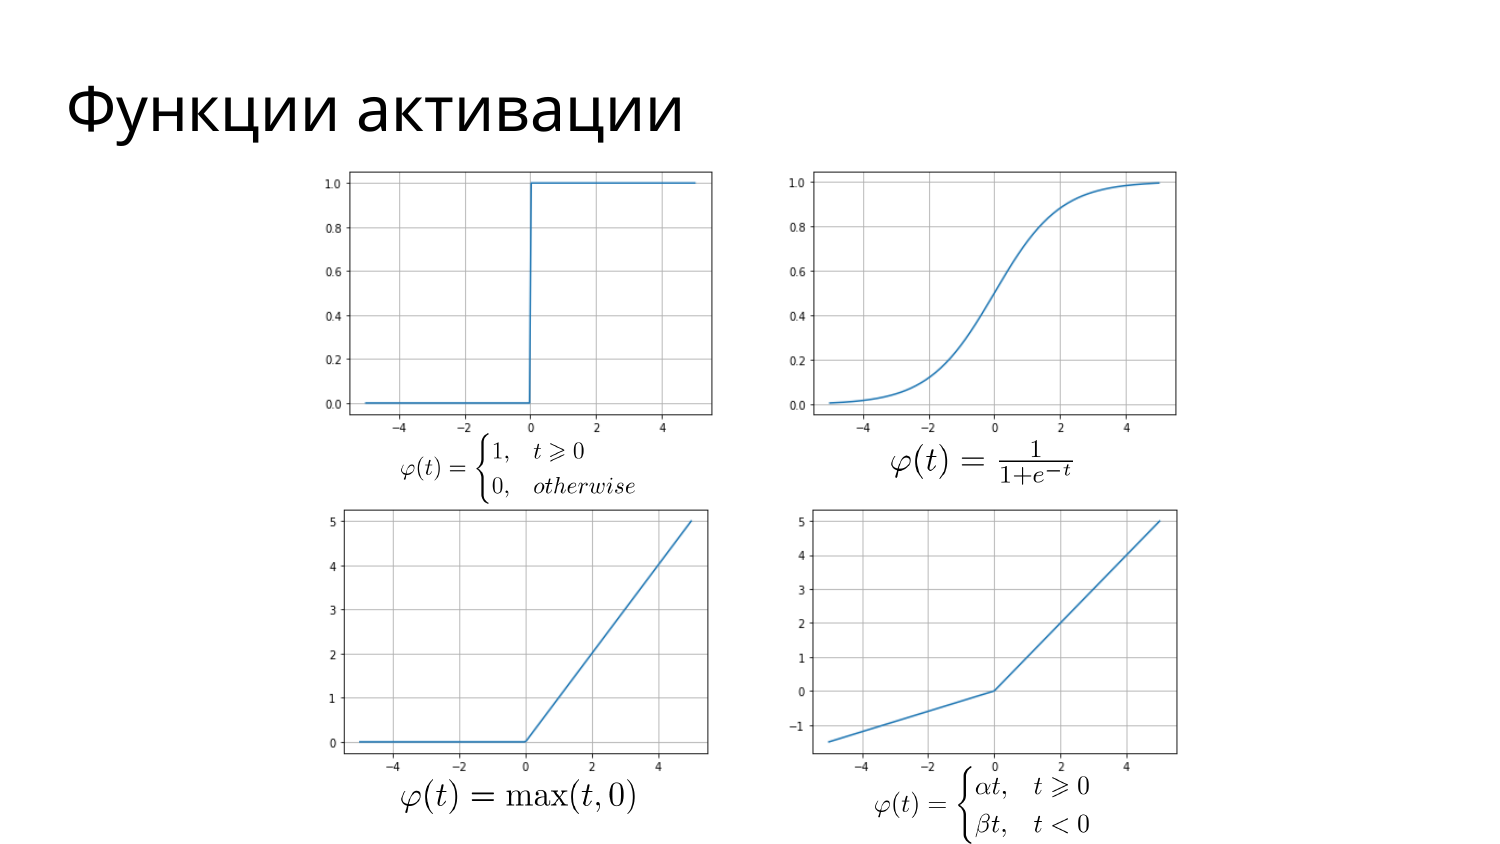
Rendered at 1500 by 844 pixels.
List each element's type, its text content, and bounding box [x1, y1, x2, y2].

picture [780, 165, 1183, 485]
picture [780, 502, 1183, 844]
picture [316, 165, 719, 814]
title Функции активации [51, 54, 1449, 149]
